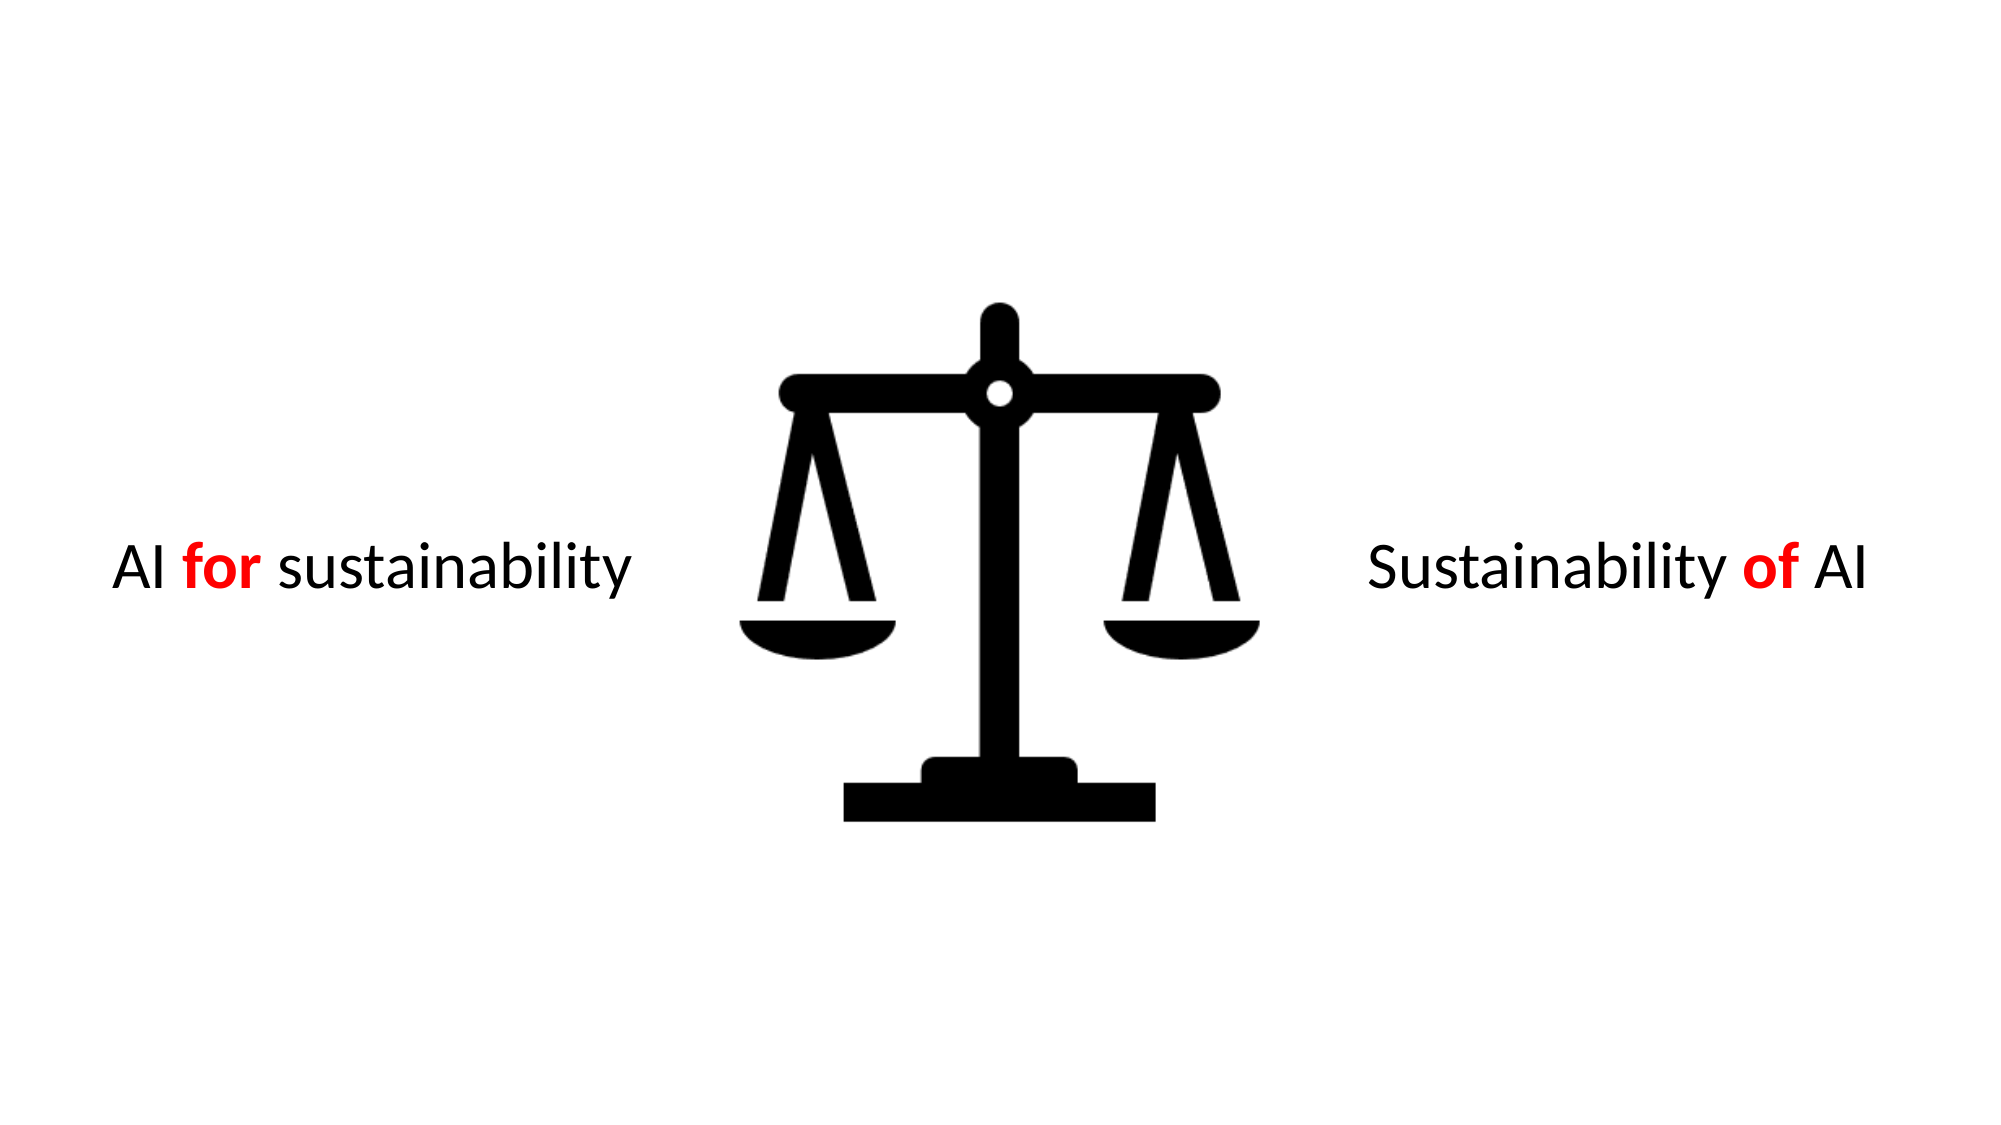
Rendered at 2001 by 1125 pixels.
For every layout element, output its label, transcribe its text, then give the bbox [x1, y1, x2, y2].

text_box Sustainability of AI [1352, 514, 1885, 610]
picture [688, 251, 1312, 874]
text_box AI for sustainability [97, 514, 648, 610]
